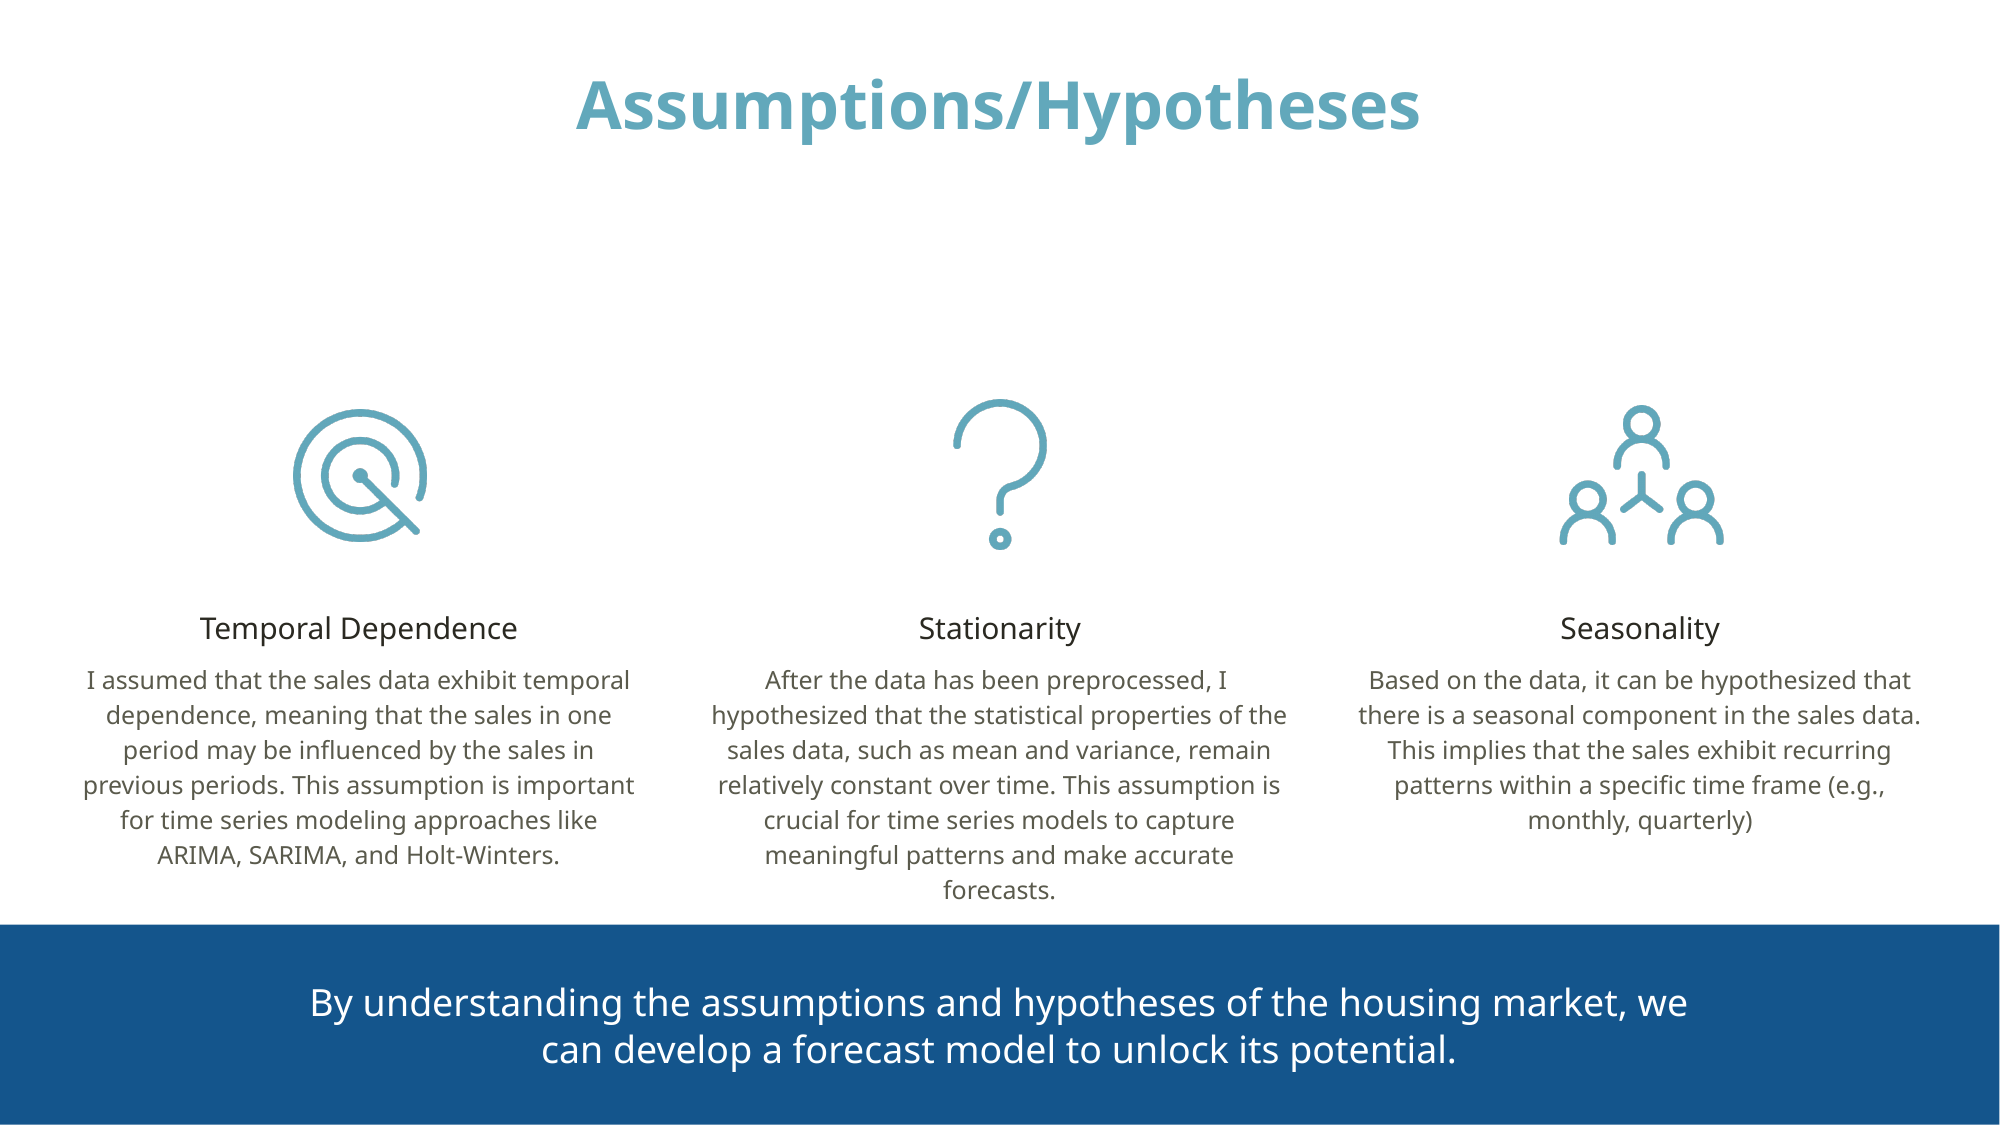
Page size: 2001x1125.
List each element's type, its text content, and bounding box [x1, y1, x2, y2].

text_box Temporal Dependence [77, 607, 641, 646]
text_box After the data has been preprocessed, I hypothesized that the statistical properties of the sales data, such as mean and variance, remain relatively constant over time. This assumption is crucial for time series models to capture meaningful patterns and make accurate forecasts. [709, 659, 1291, 730]
text_box Based on the data, it can be hypothesized that there is a seasonal component in the sales data. This implies that the sales exhibit recurring patterns within a specific time frame (e.g., monthly, quarterly) [1349, 659, 1931, 730]
text_box Seasonality [1349, 607, 1931, 646]
text_box Assumptions/Hypotheses [0, 59, 2000, 144]
picture [293, 408, 427, 543]
text_box By understanding the assumptions and hypotheses of the housing market, we can develop a forecast model to unlock its potential. [298, 976, 1701, 1072]
picture [953, 399, 1047, 551]
text_box I assumed that the sales data exhibit temporal dependence, meaning that the sales in one period may be influenced by the sales in previous periods. This assumption is important for time series modeling approaches like ARIMA, SARIMA, and Holt-Winters. [77, 659, 641, 730]
text_box Stationarity [709, 607, 1291, 646]
text_box [0, 924, 2000, 1125]
picture [1559, 405, 1724, 545]
